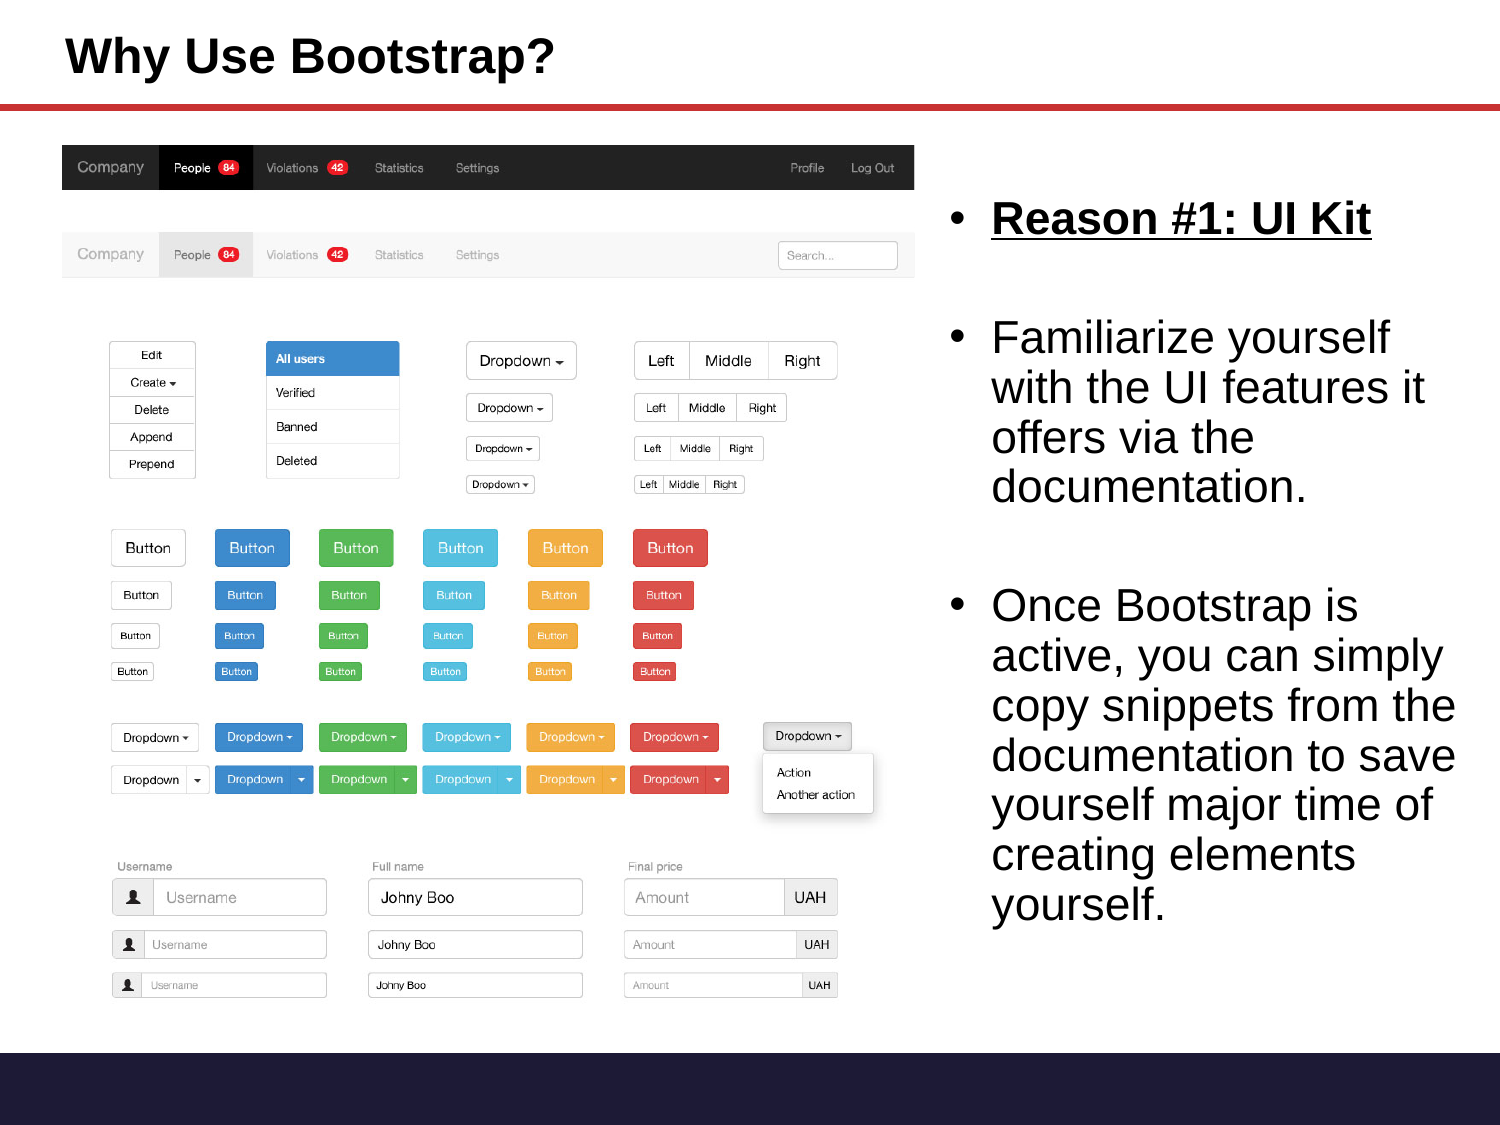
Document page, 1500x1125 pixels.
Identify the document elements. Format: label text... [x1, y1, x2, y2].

text_box Why Use Bootstrap? [49, 16, 888, 92]
text_box Reason #1: UI Kit Familiarize yourself with the UI features it offers via the documentation. Once Bootstrap is active, you can simply copy snippets from the documentation to save yourself major time of creating elements yourself. [938, 187, 1475, 952]
picture [37, 121, 935, 1018]
